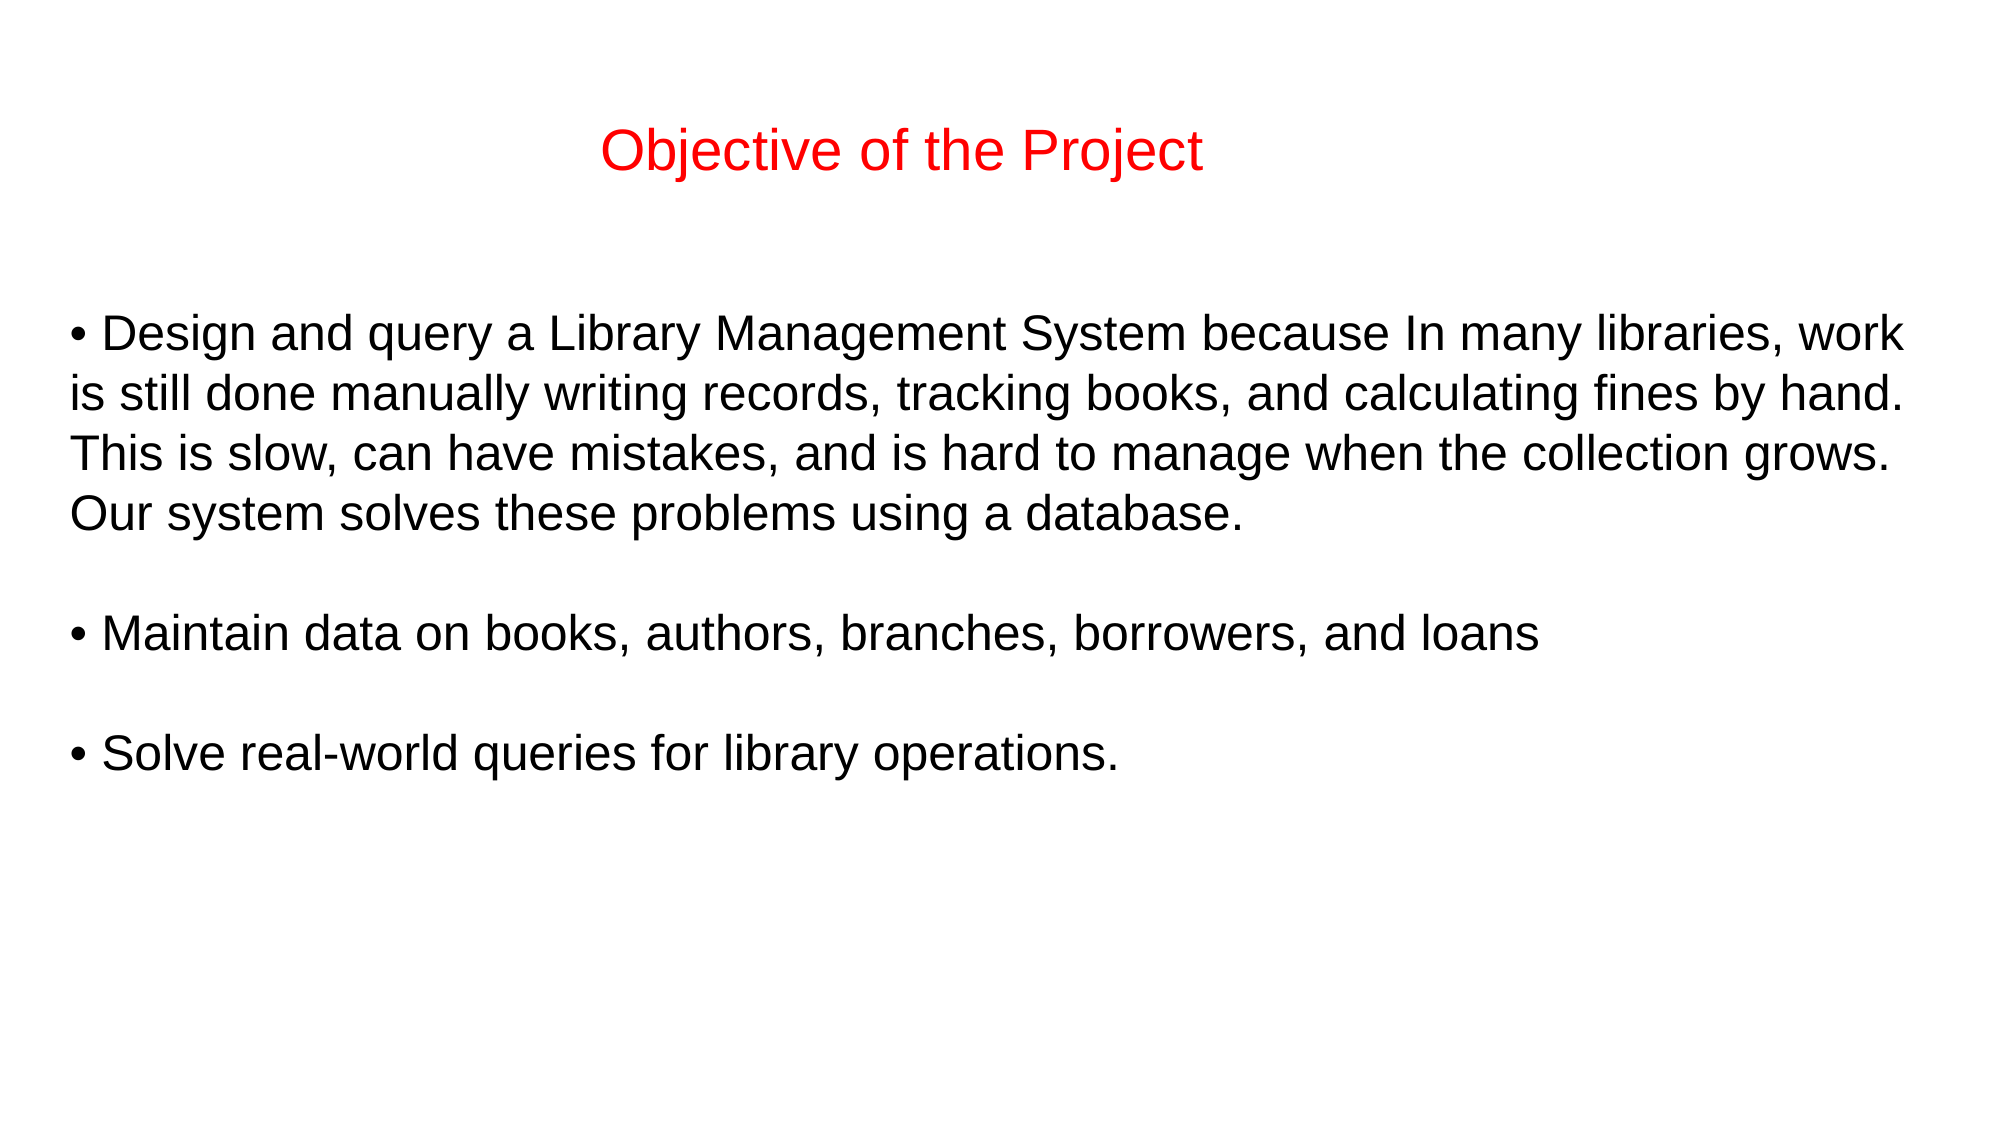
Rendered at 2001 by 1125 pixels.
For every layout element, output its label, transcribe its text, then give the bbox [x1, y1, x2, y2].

text_box • Design and query a Library Management System because In many libraries, work is still done manually writing records, tracking books, and calculating fines by hand. This is slow, can have mistakes, and is hard to manage when the collection grows. Our system solves these problems using a database. • Maintain data on books, authors, branches, borrowers, and loans • Solve real-world queries for library operations. [54, 292, 1959, 796]
text_box Objective of the Project [585, 105, 1621, 190]
